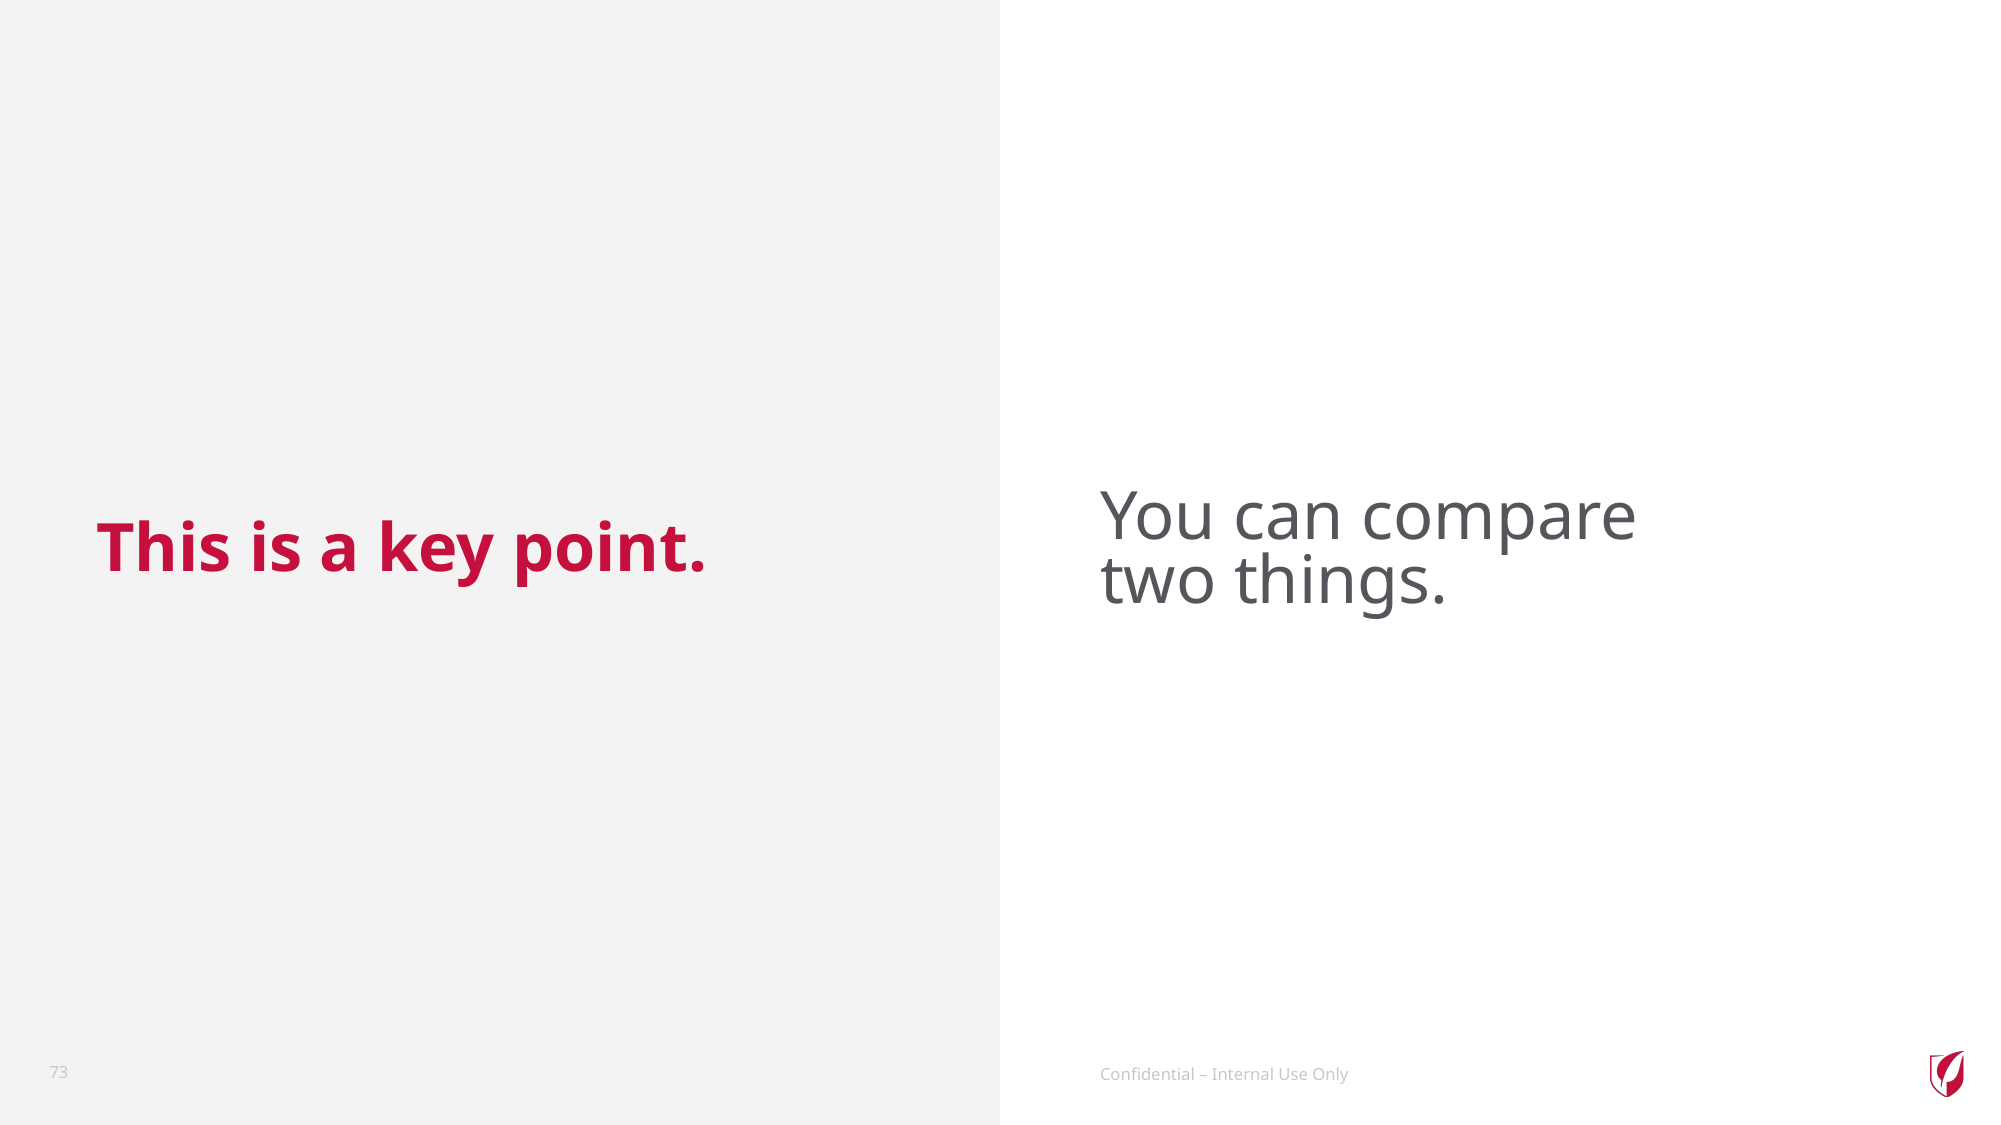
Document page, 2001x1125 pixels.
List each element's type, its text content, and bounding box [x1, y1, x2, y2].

slide_number ‹#› [34, 1050, 485, 1098]
picture [1930, 1051, 1964, 1097]
list This is a key point. [81, 195, 915, 909]
list You can compare two things. [1085, 195, 1930, 909]
